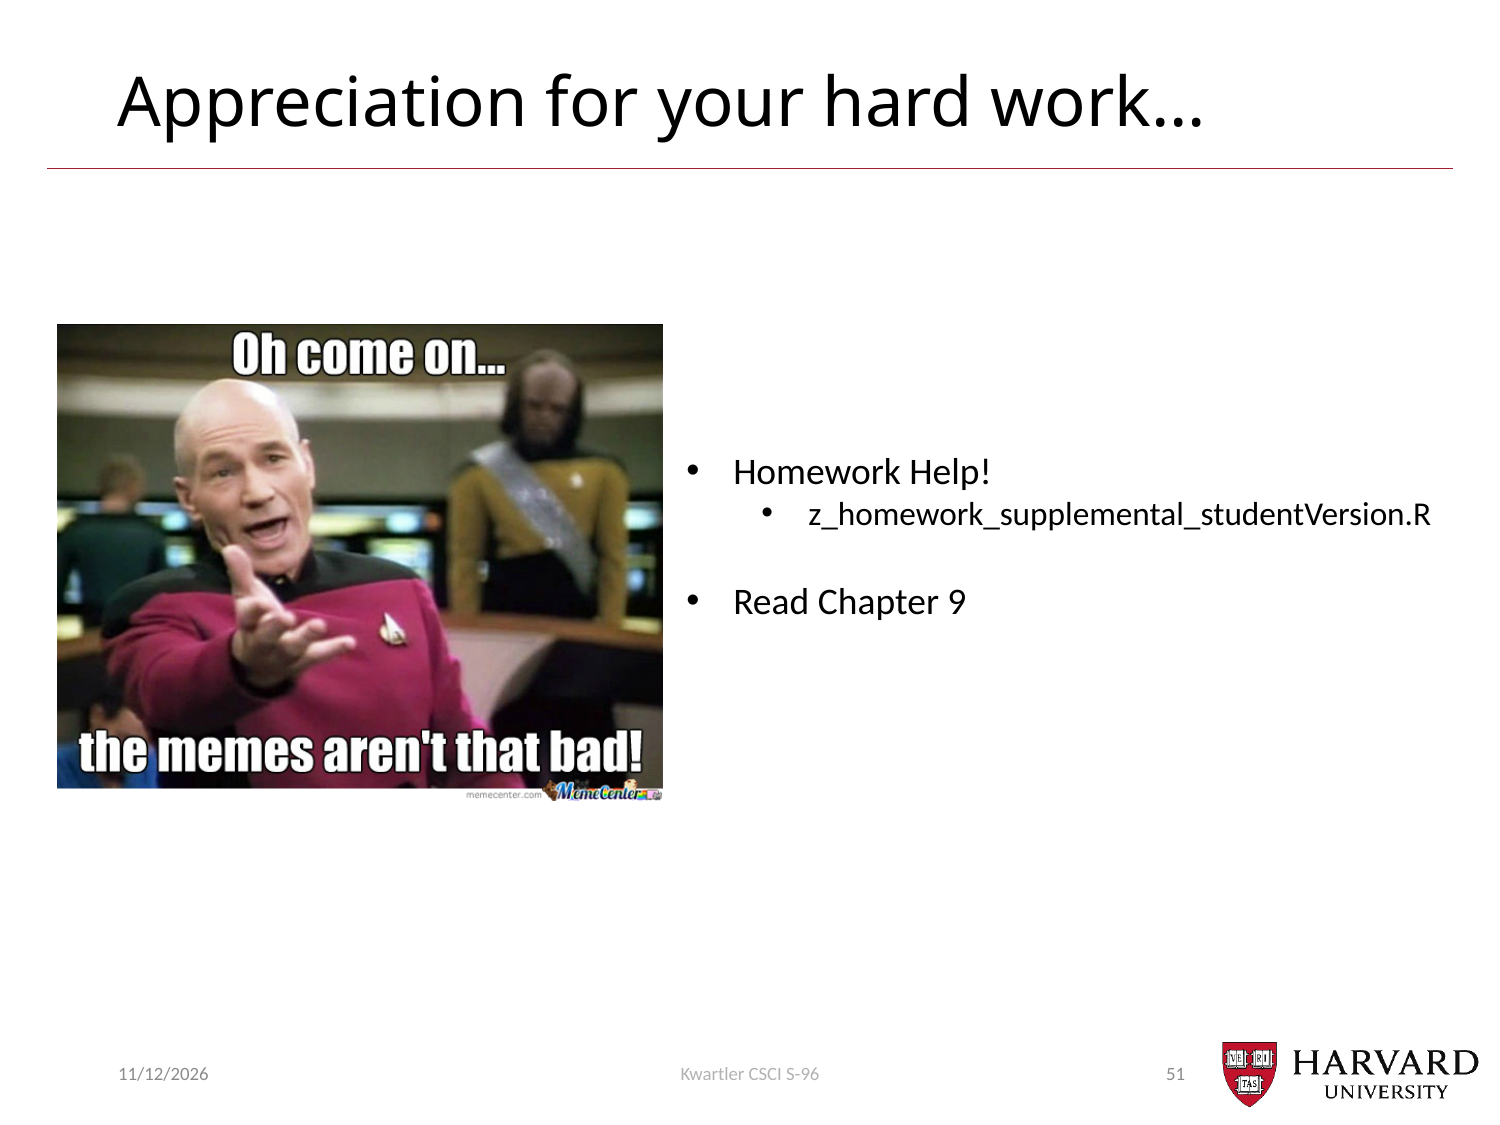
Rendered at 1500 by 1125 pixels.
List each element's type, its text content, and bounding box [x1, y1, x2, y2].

footer Kwartler CSCI S-96 [496, 1042, 1004, 1103]
slide_number 51 [1059, 1042, 1200, 1103]
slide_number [103, 1042, 441, 1103]
picture [57, 323, 663, 802]
picture [1200, 1024, 1500, 1125]
title Appreciation for your hard work… [103, 59, 1397, 157]
text_box Homework Help! z_homework_supplemental_studentVersion.R Read Chapter 9 [671, 439, 1447, 629]
